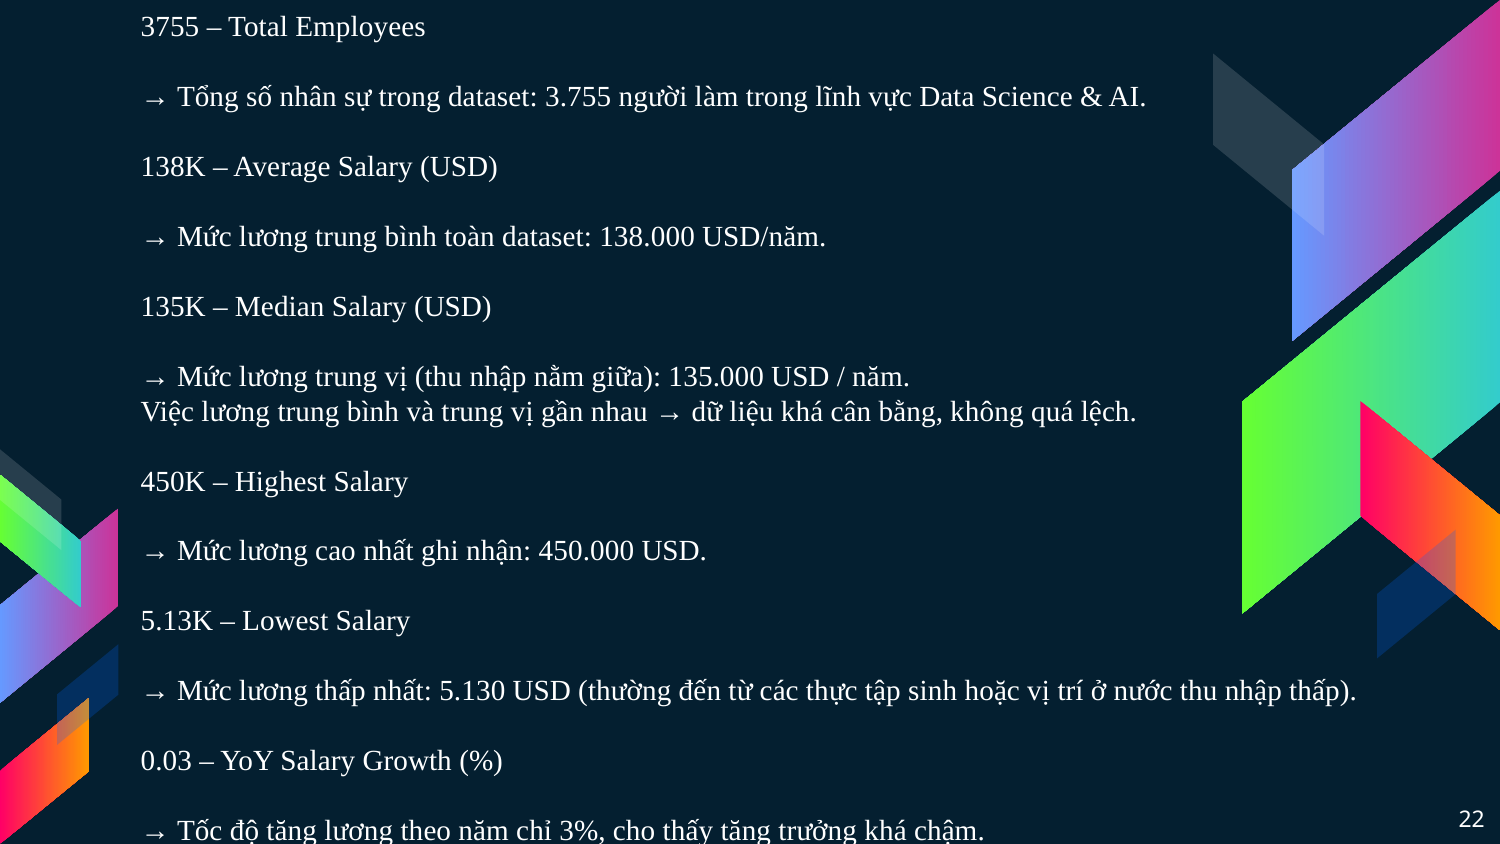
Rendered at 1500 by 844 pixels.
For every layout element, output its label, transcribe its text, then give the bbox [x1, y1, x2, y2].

text_box 3755 – Total Employees → Tổng số nhân sự trong dataset: 3.755 người làm trong lĩnh vực Data Science & AI. 138K – Average Salary (USD) → Mức lương trung bình toàn dataset: 138.000 USD/năm. 135K – Median Salary (USD) → Mức lương trung vị (thu nhập nằm giữa): 135.000 USD / năm. Việc lương trung bình và trung vị gần nhau → dữ liệu khá cân bằng, không quá lệch. 450K – Highest Salary → Mức lương cao nhất ghi nhận: 450.000 USD. 5.13K – Lowest Salary → Mức lương thấp nhất: 5.130 USD (thường đến từ các thực tập sinh hoặc vị trí ở nước thu nhập thấp). 0.03 – YoY Salary Growth (%) → Tốc độ tăng lương theo năm chỉ 3%, cho thấy tăng trưởng khá chậm. [125, 0, 1500, 844]
